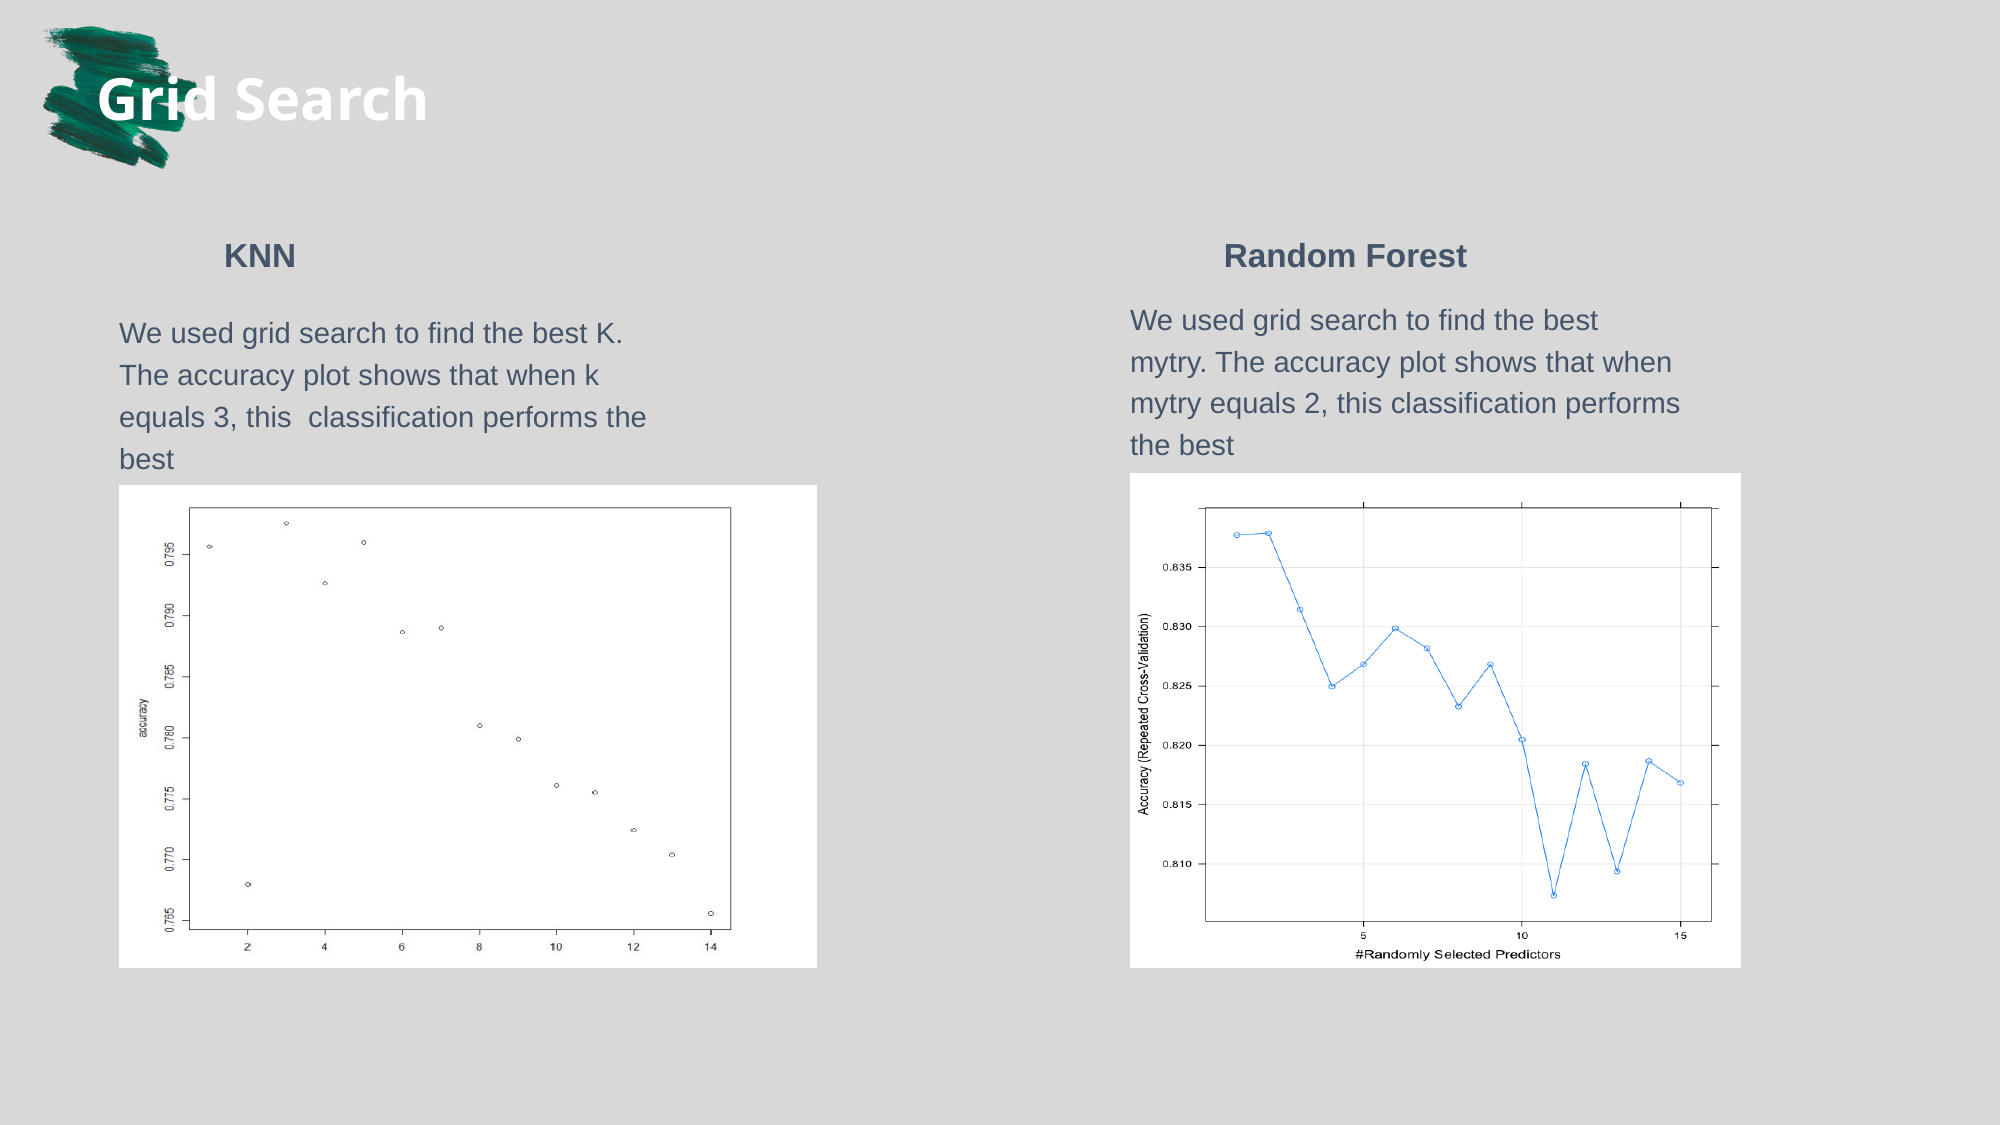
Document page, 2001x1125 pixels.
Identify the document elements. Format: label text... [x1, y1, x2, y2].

text_box Grid Search [203, 54, 793, 140]
text_box Random Forest [1224, 234, 1497, 275]
picture [42, 25, 199, 170]
text_box We used grid search to find the best mytry. The accuracy plot shows that when mytry equals 2, this classification performs the best [1129, 293, 1684, 472]
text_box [118, 233, 673, 485]
picture [118, 485, 817, 968]
picture [1129, 473, 1741, 968]
